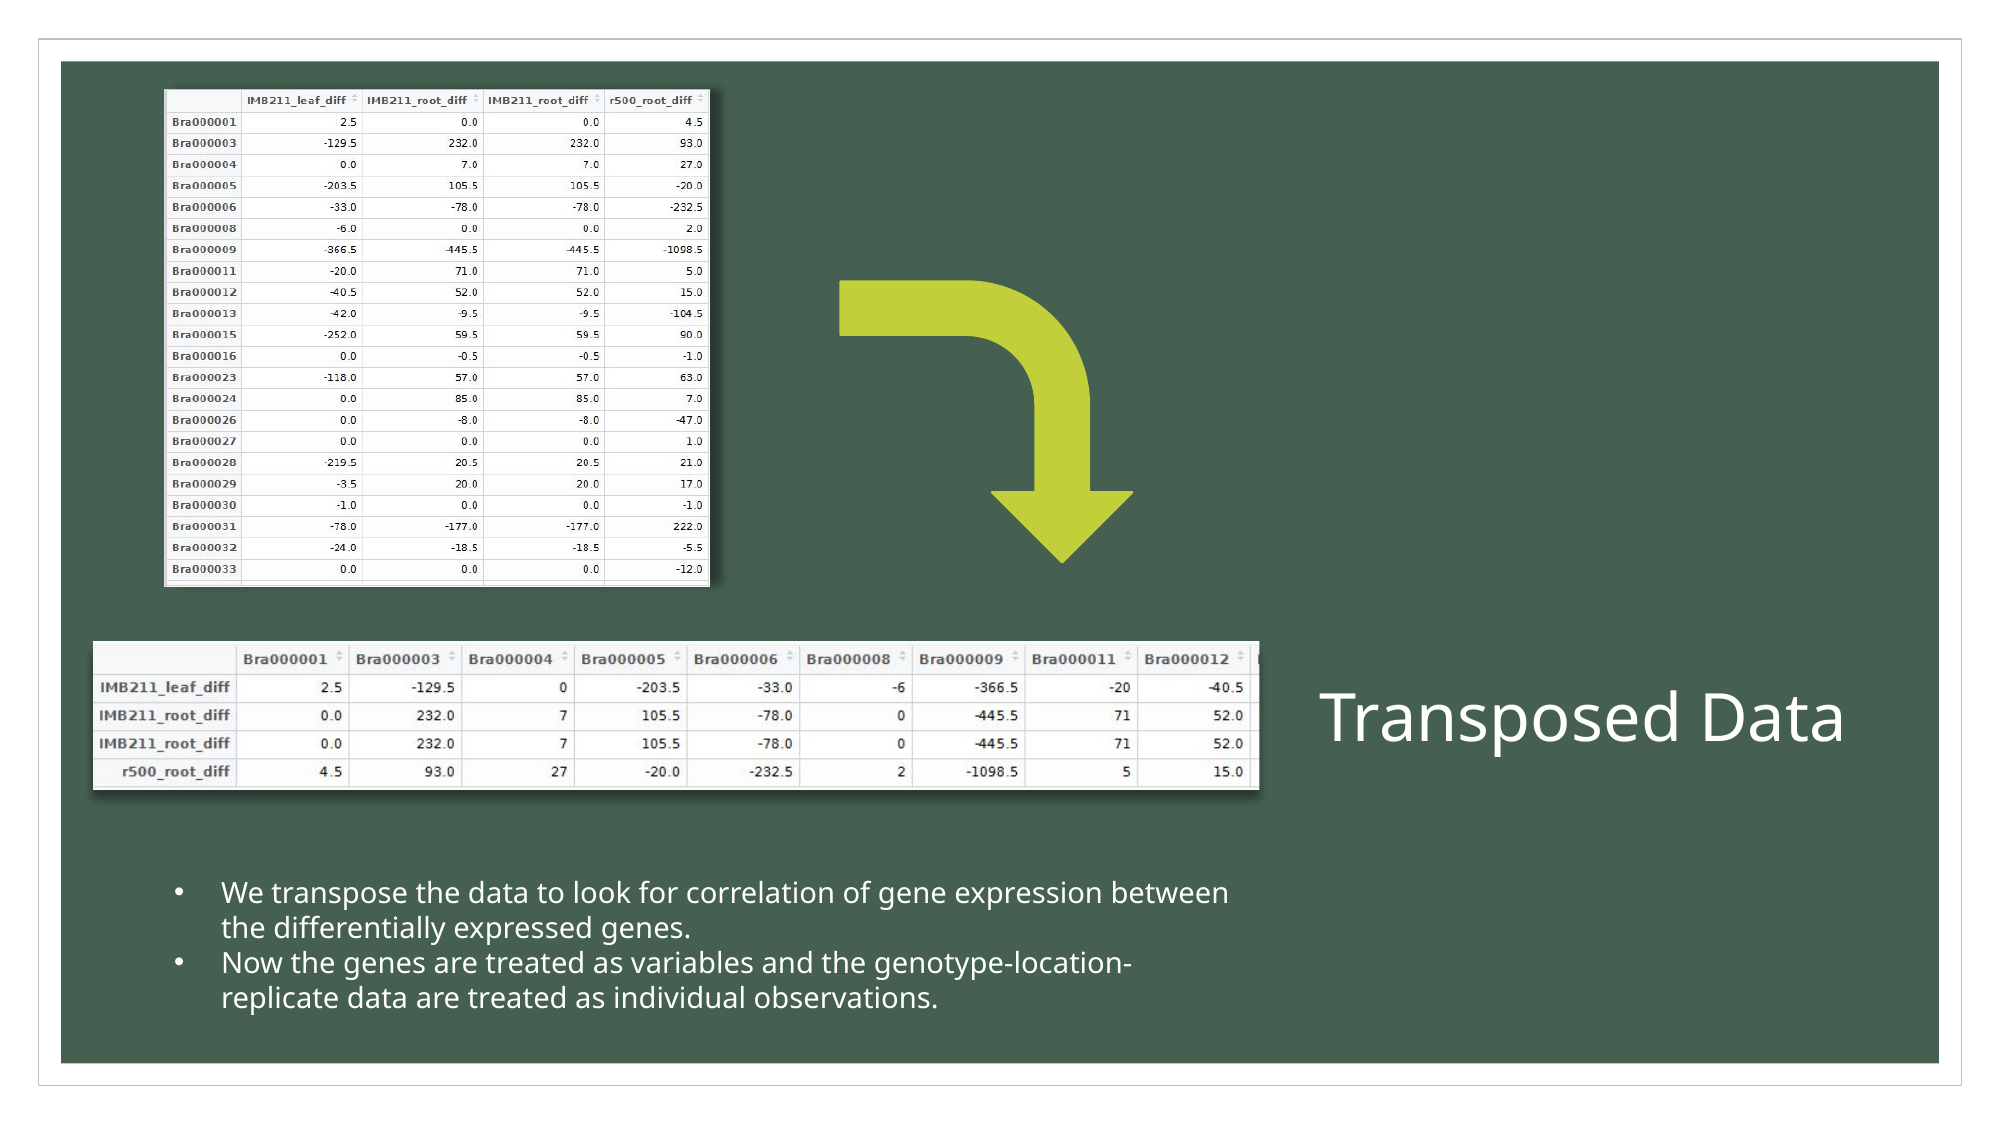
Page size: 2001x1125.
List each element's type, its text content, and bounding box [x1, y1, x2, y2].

picture [164, 89, 710, 587]
text_box Transposed Data [1265, 667, 1907, 763]
text_box We transpose the data to look for correlation of gene expression between the differentially expressed genes. Now the genes are treated as variables and the genotype-location-replicate data are treated as individual observations. [159, 866, 1260, 1057]
text_box [839, 280, 1134, 564]
picture [93, 641, 1260, 790]
